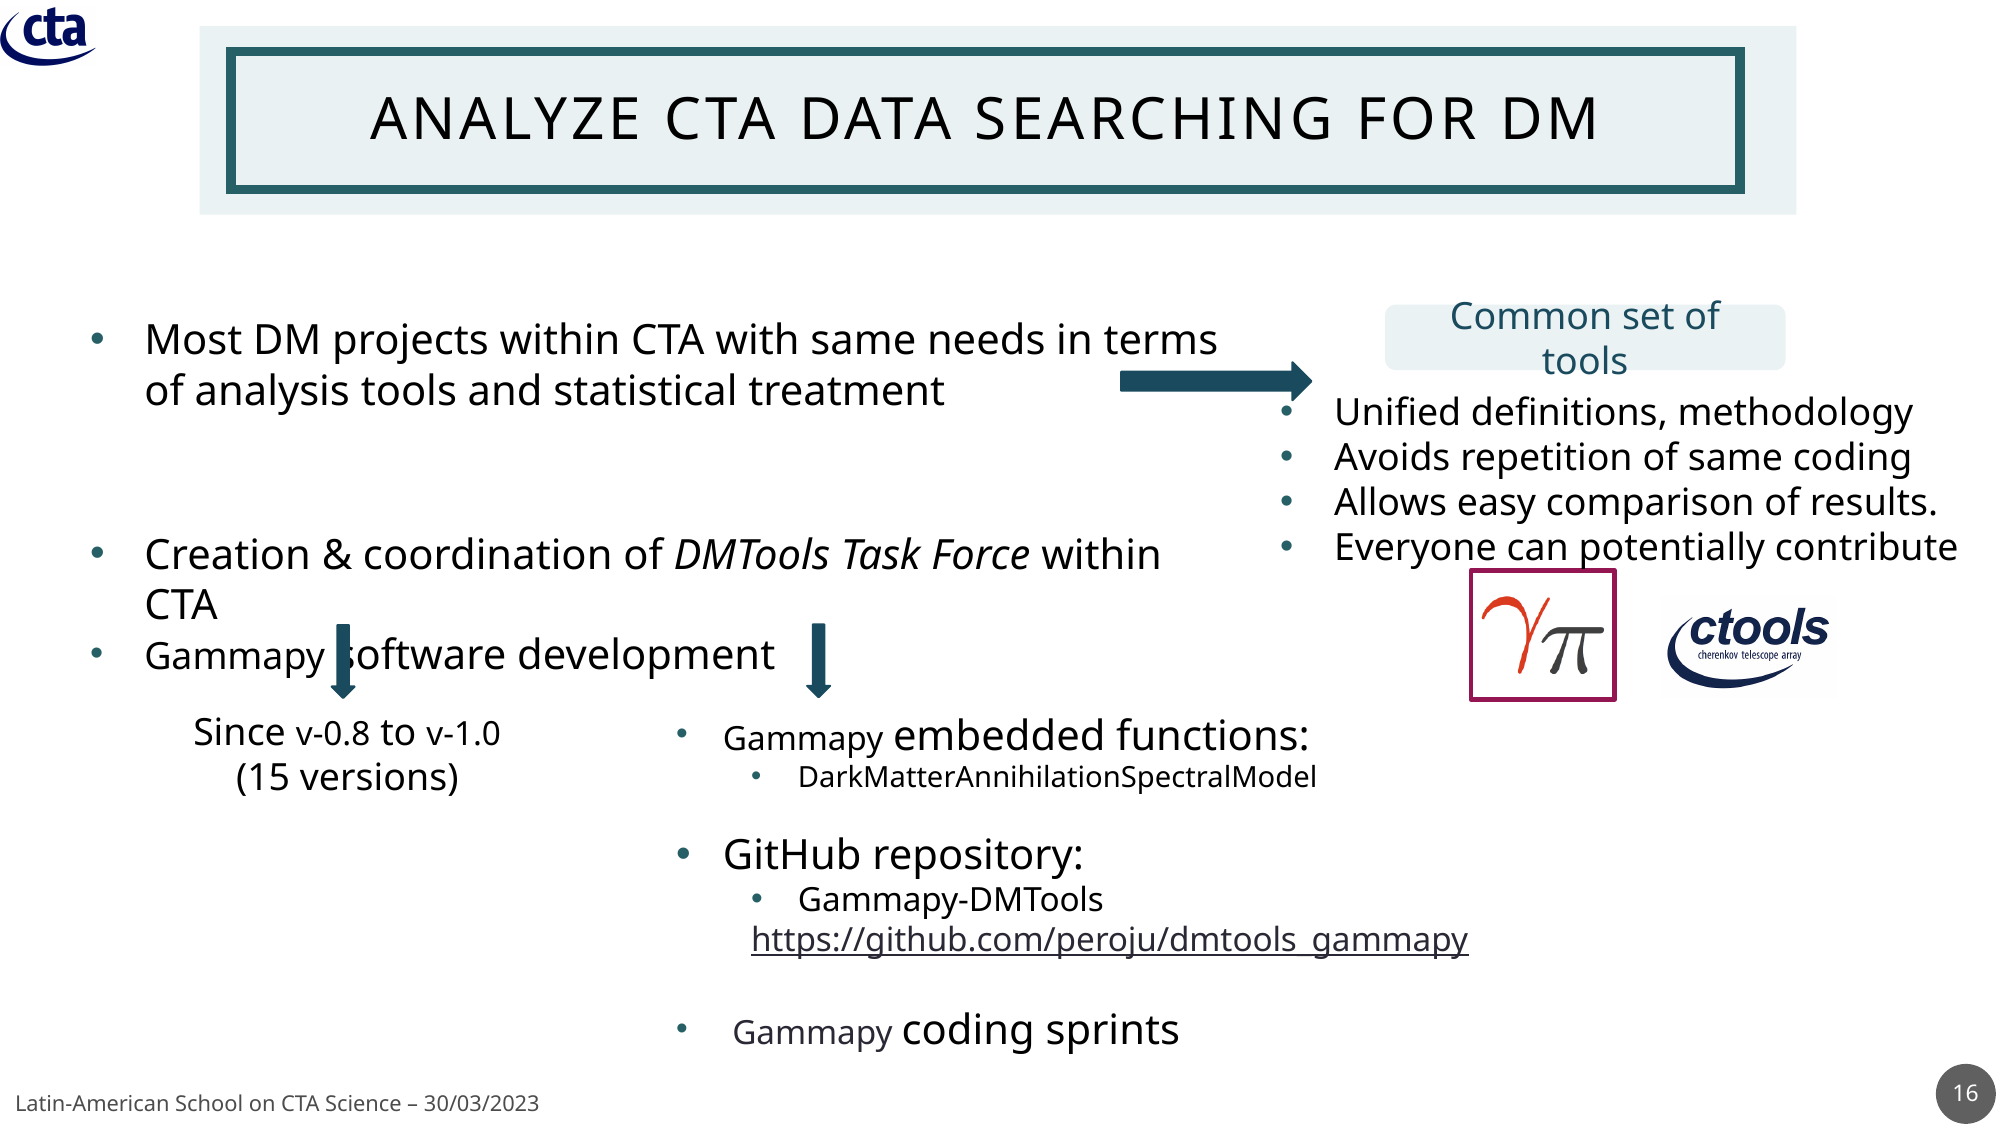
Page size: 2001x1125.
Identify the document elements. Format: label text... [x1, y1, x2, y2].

text_box [806, 623, 832, 698]
picture [1473, 572, 1613, 698]
footer Latin-American School on CTA Science – 30/03/2023 [0, 1076, 968, 1125]
text_box Creation & coordination of DMTools Task Force within CTA Gammapy software development [54, 520, 1250, 685]
text_box [330, 624, 356, 699]
slide_number 17 [1935, 1063, 1996, 1124]
text_box Since v-0.8 to v-1.0 (15 versions) [178, 700, 517, 806]
text_box [199, 25, 1797, 216]
text_box Analyze cta data searching for dm [230, 51, 1741, 190]
text_box Unified definitions, methodology Avoids repetition of same coding Allows easy comparison of results. Everyone can potentially contribute [1244, 380, 1974, 576]
text_box Gammapy embedded functions: DarkMatterAnnihilationSpectralModel GitHub repository: Gammapy-DMTools https://github.com/peroju/dmtools_gammapy Gammapy coding sprints [661, 700, 1485, 1101]
text_box Most DM projects within CTA with same needs in terms of analysis tools and statistical treatment [54, 306, 1250, 421]
picture [1661, 595, 1837, 698]
picture [0, 7, 96, 66]
text_box [1120, 361, 1313, 402]
text_box Common set of tools [1384, 303, 1787, 372]
